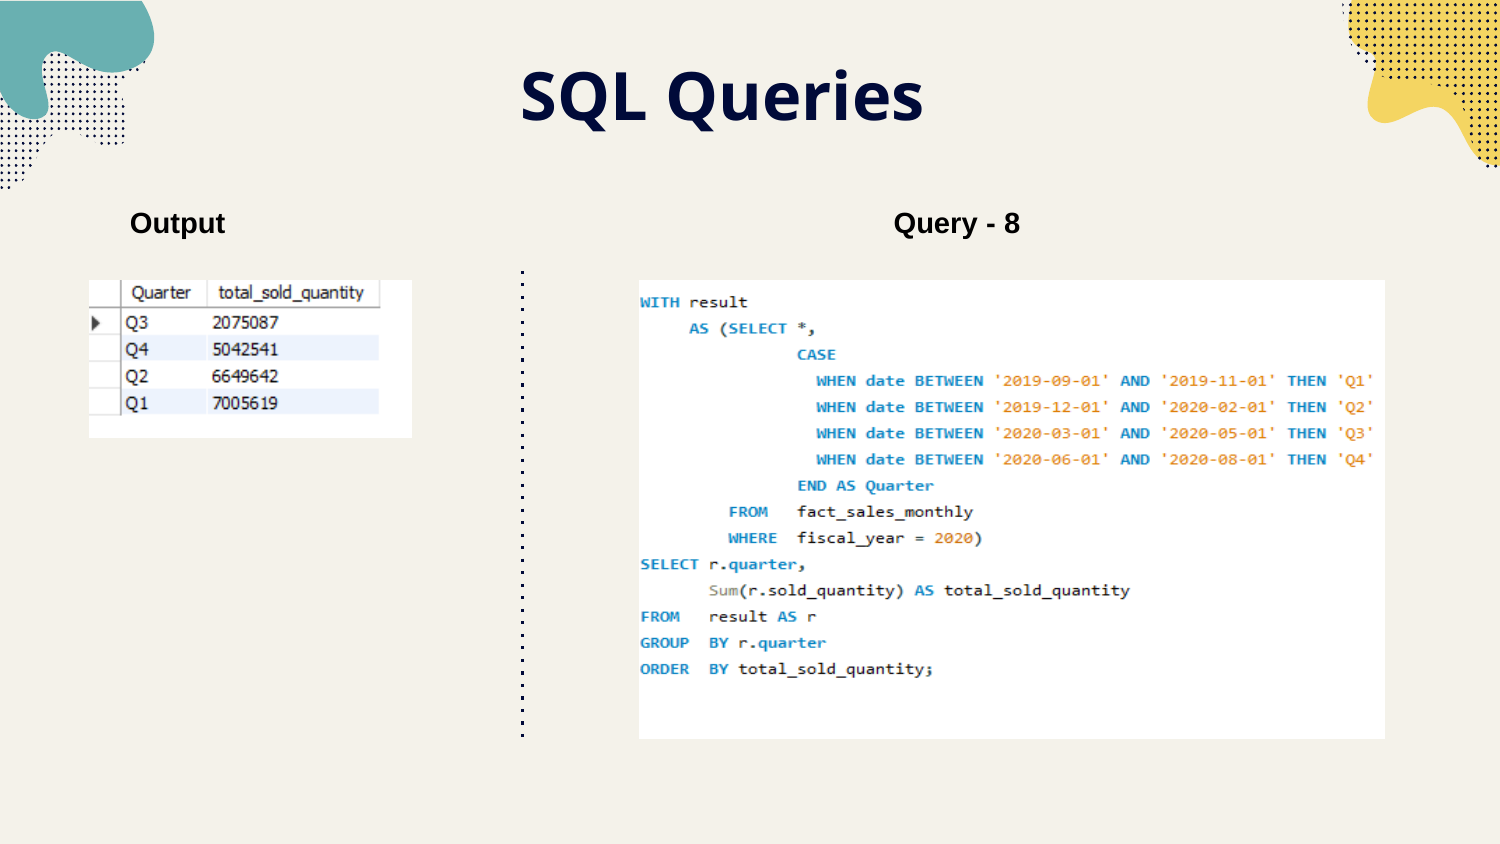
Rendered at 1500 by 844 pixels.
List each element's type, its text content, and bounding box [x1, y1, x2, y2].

picture [638, 280, 1386, 740]
picture [89, 280, 412, 438]
text_box Query - 8 [878, 189, 1085, 247]
text_box Output [114, 189, 321, 247]
title SQL Queries [89, 38, 1356, 140]
